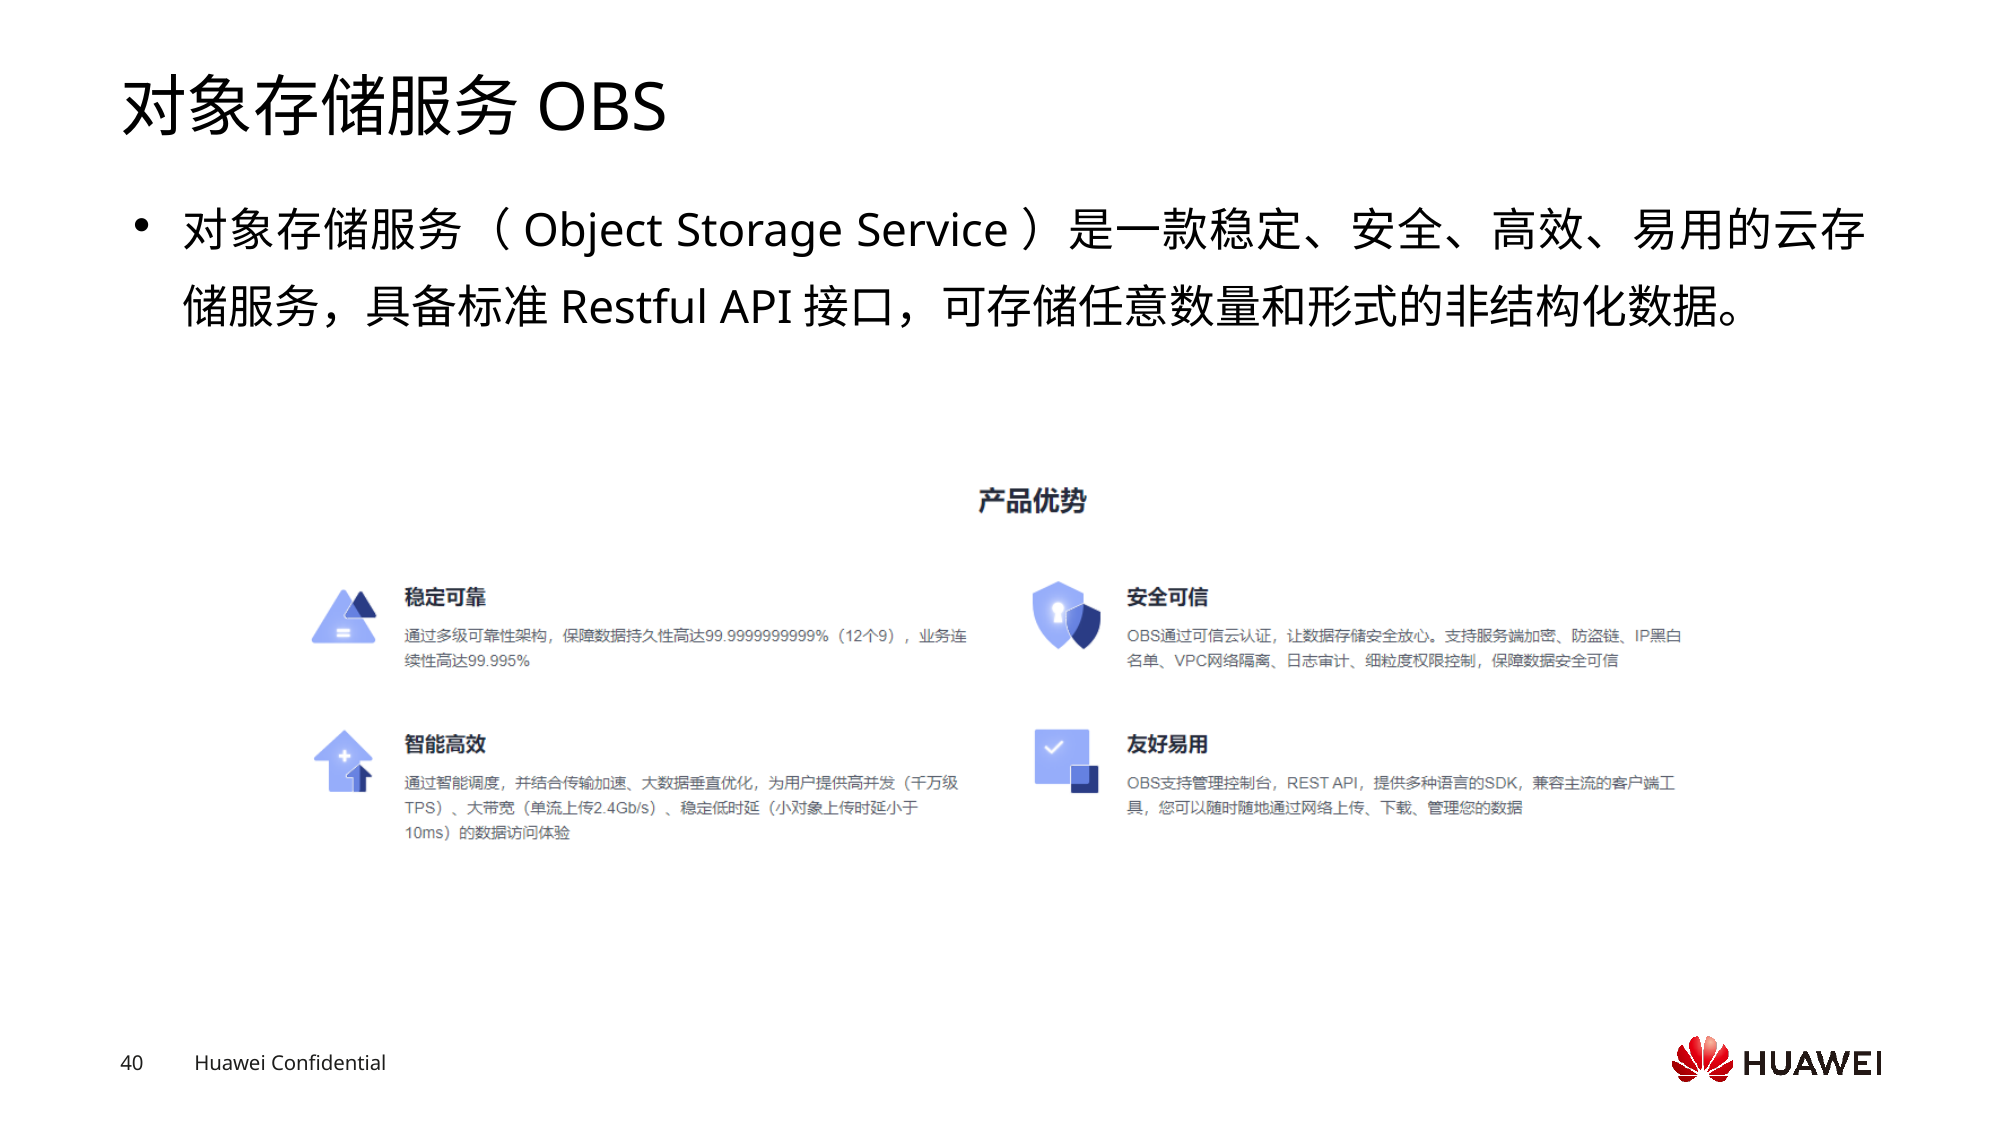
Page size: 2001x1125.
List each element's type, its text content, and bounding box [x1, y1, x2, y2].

picture [1672, 1036, 1881, 1082]
list 对象存储服务（Object Storage Service）是一款稳定、安全、高效、易用的云存储服务，具备标准Restful API接口，可存储任意数量和形式的非结构化数据。 [119, 171, 1881, 973]
title 对象存储服务OBS [120, 73, 1880, 154]
picture [260, 450, 1740, 870]
